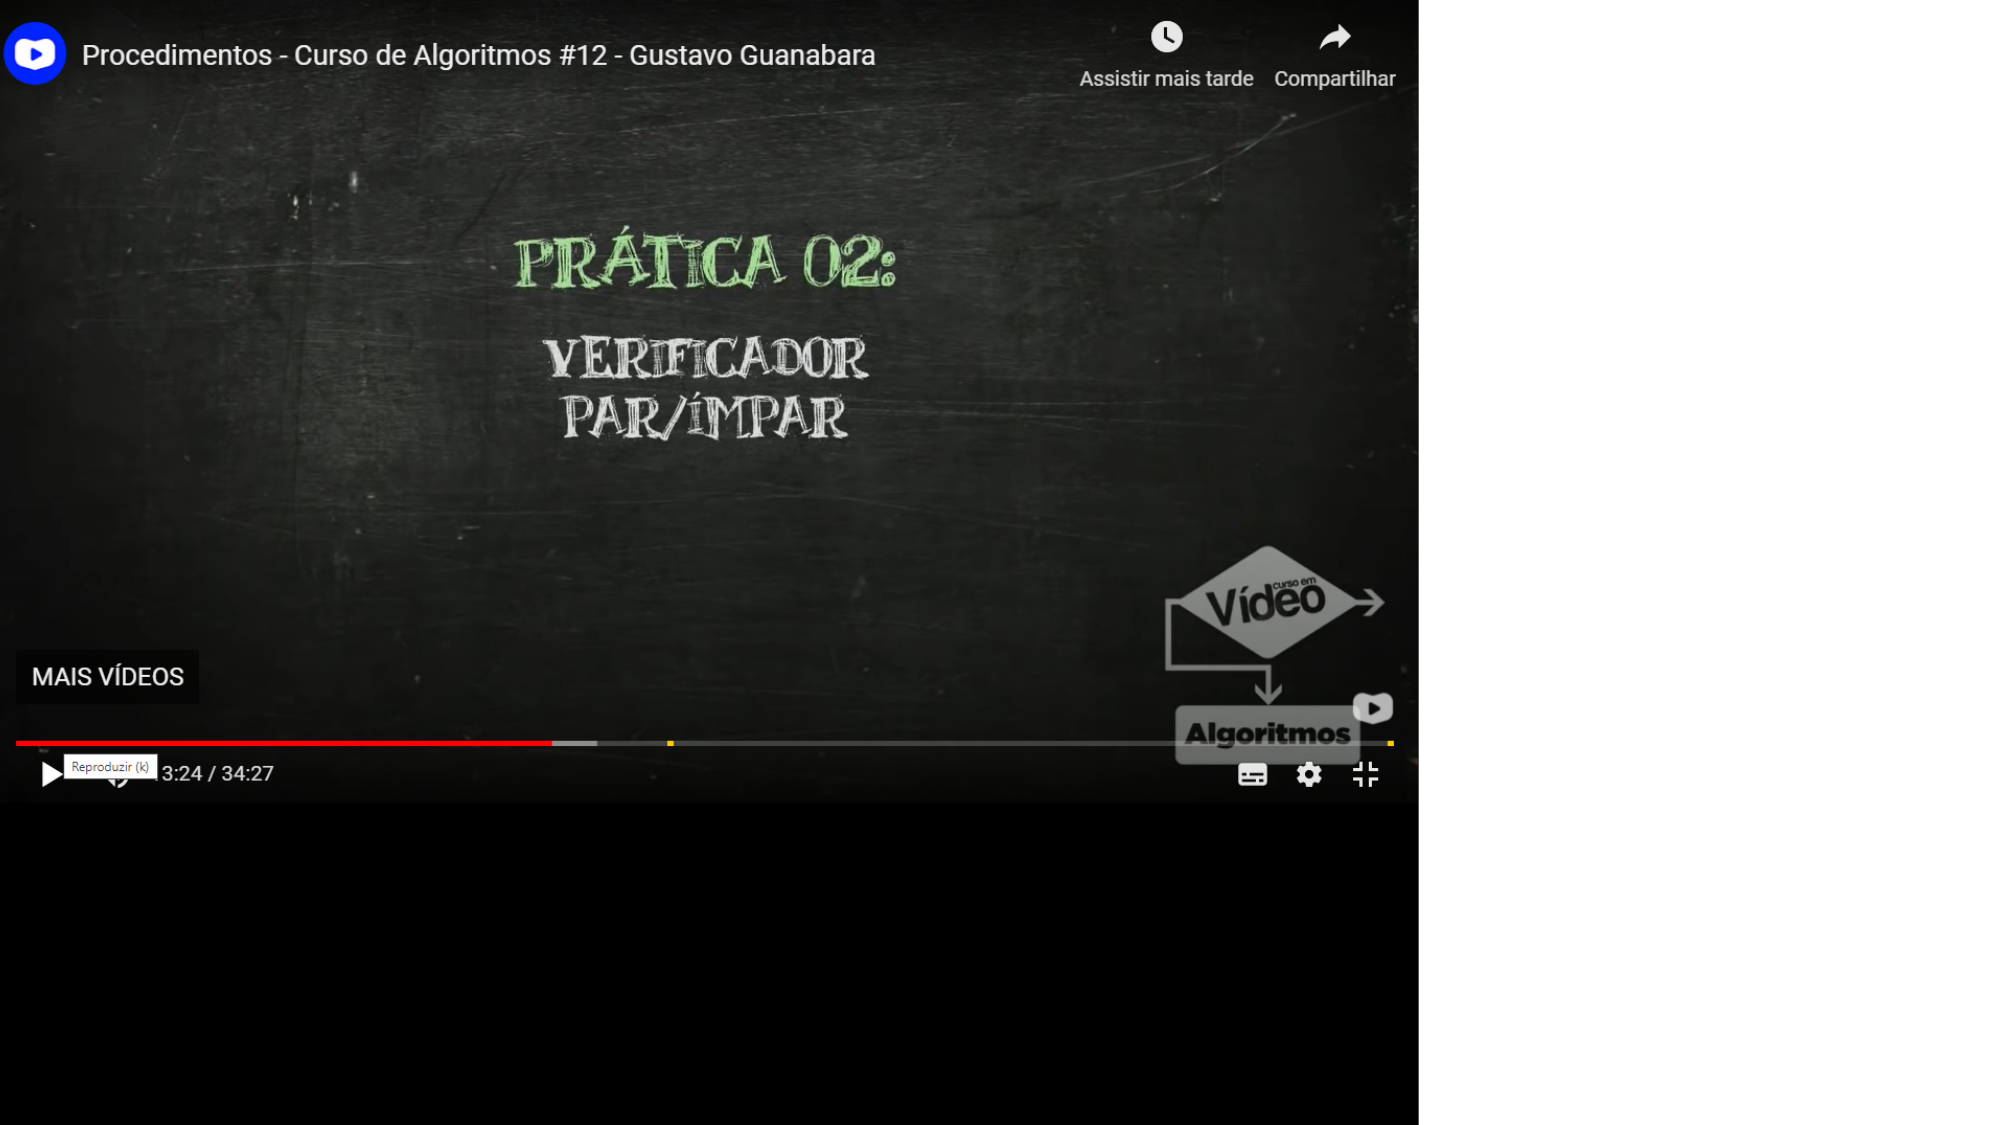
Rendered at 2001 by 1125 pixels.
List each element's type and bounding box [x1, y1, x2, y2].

picture [0, 0, 1419, 1125]
